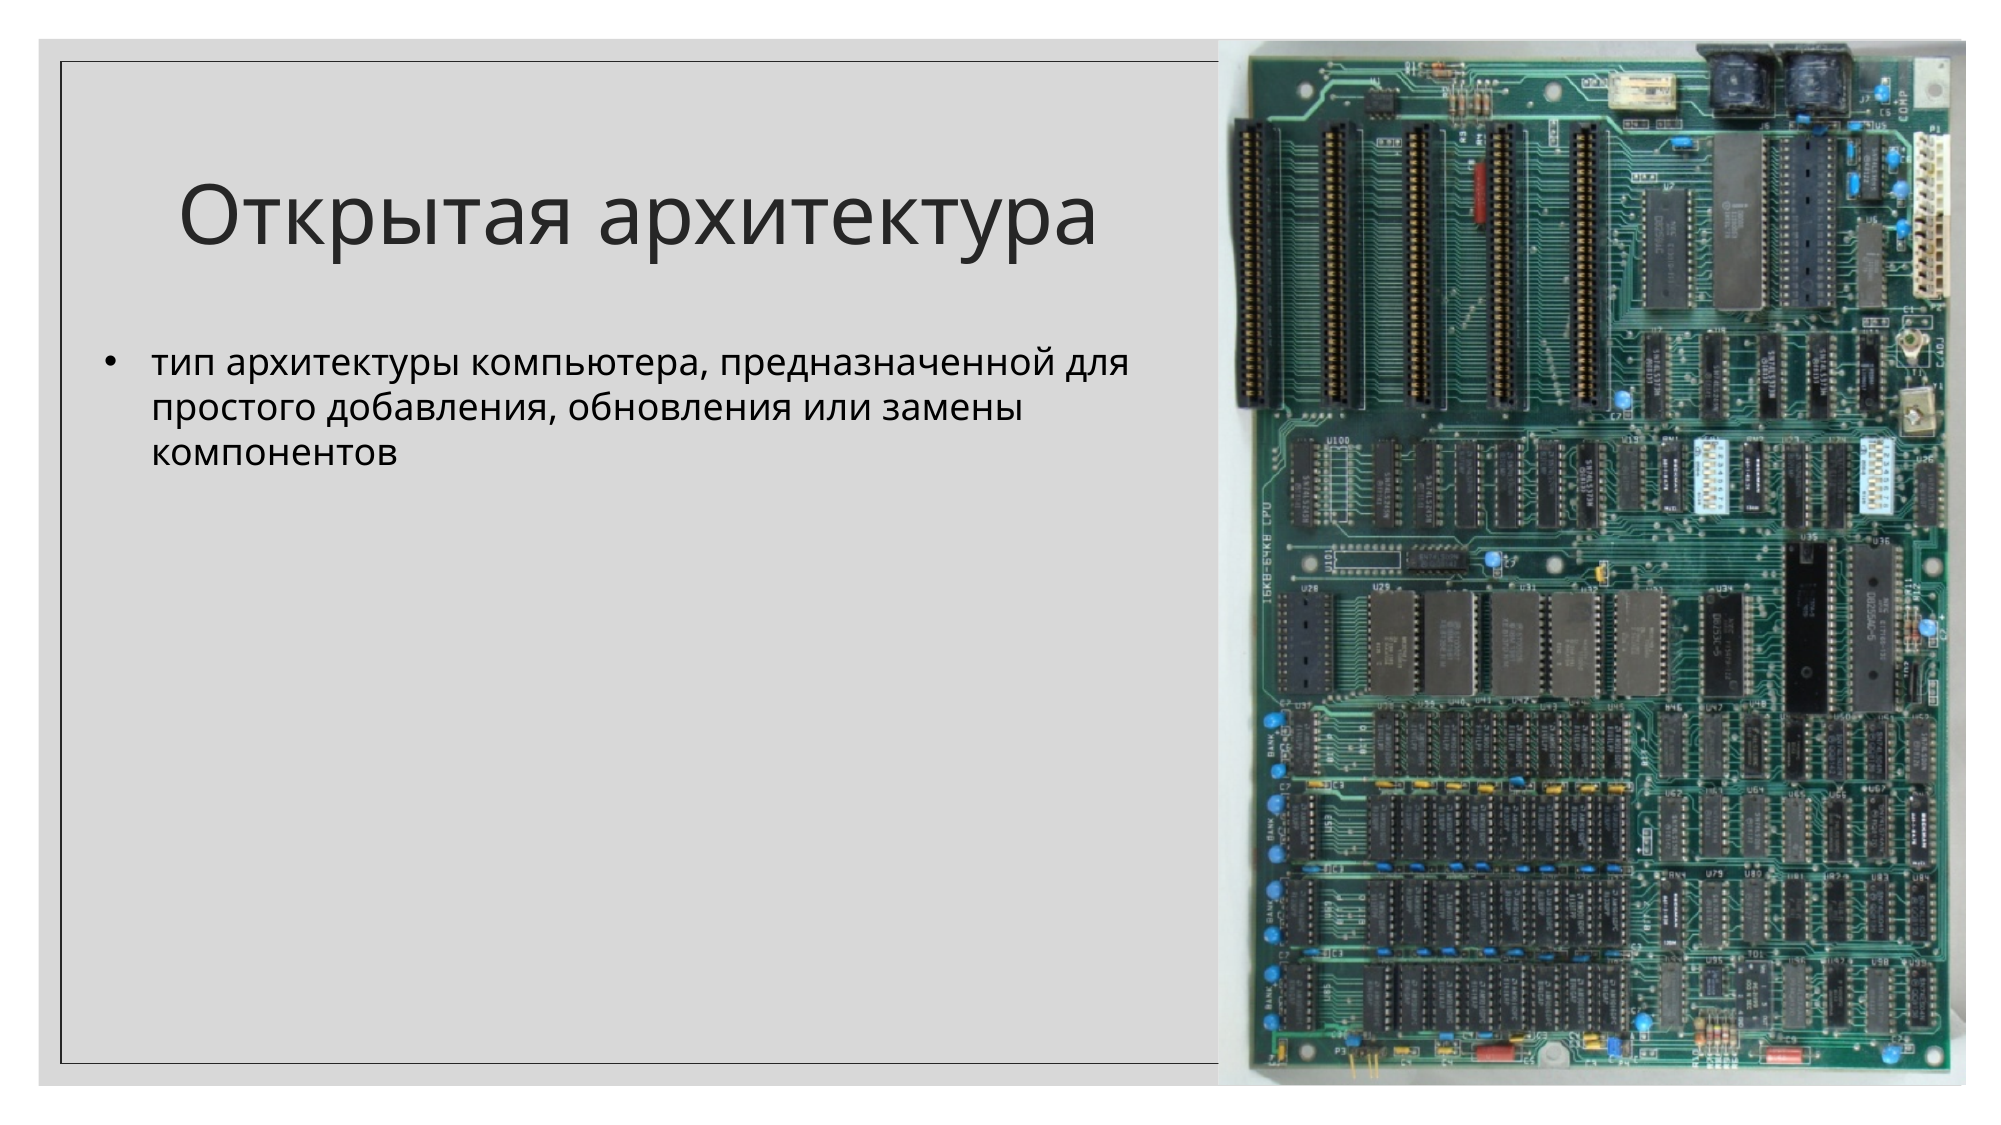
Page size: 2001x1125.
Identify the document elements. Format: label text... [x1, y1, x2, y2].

title Открытая архитектура [89, 105, 1190, 330]
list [1069, 188, 2000, 937]
text_box тип архитектуры компьютера, предназначенной для простого добавления, обновления или замены компонентов [89, 330, 1064, 481]
picture [1219, 937, 1966, 1085]
picture [1219, 42, 1966, 188]
